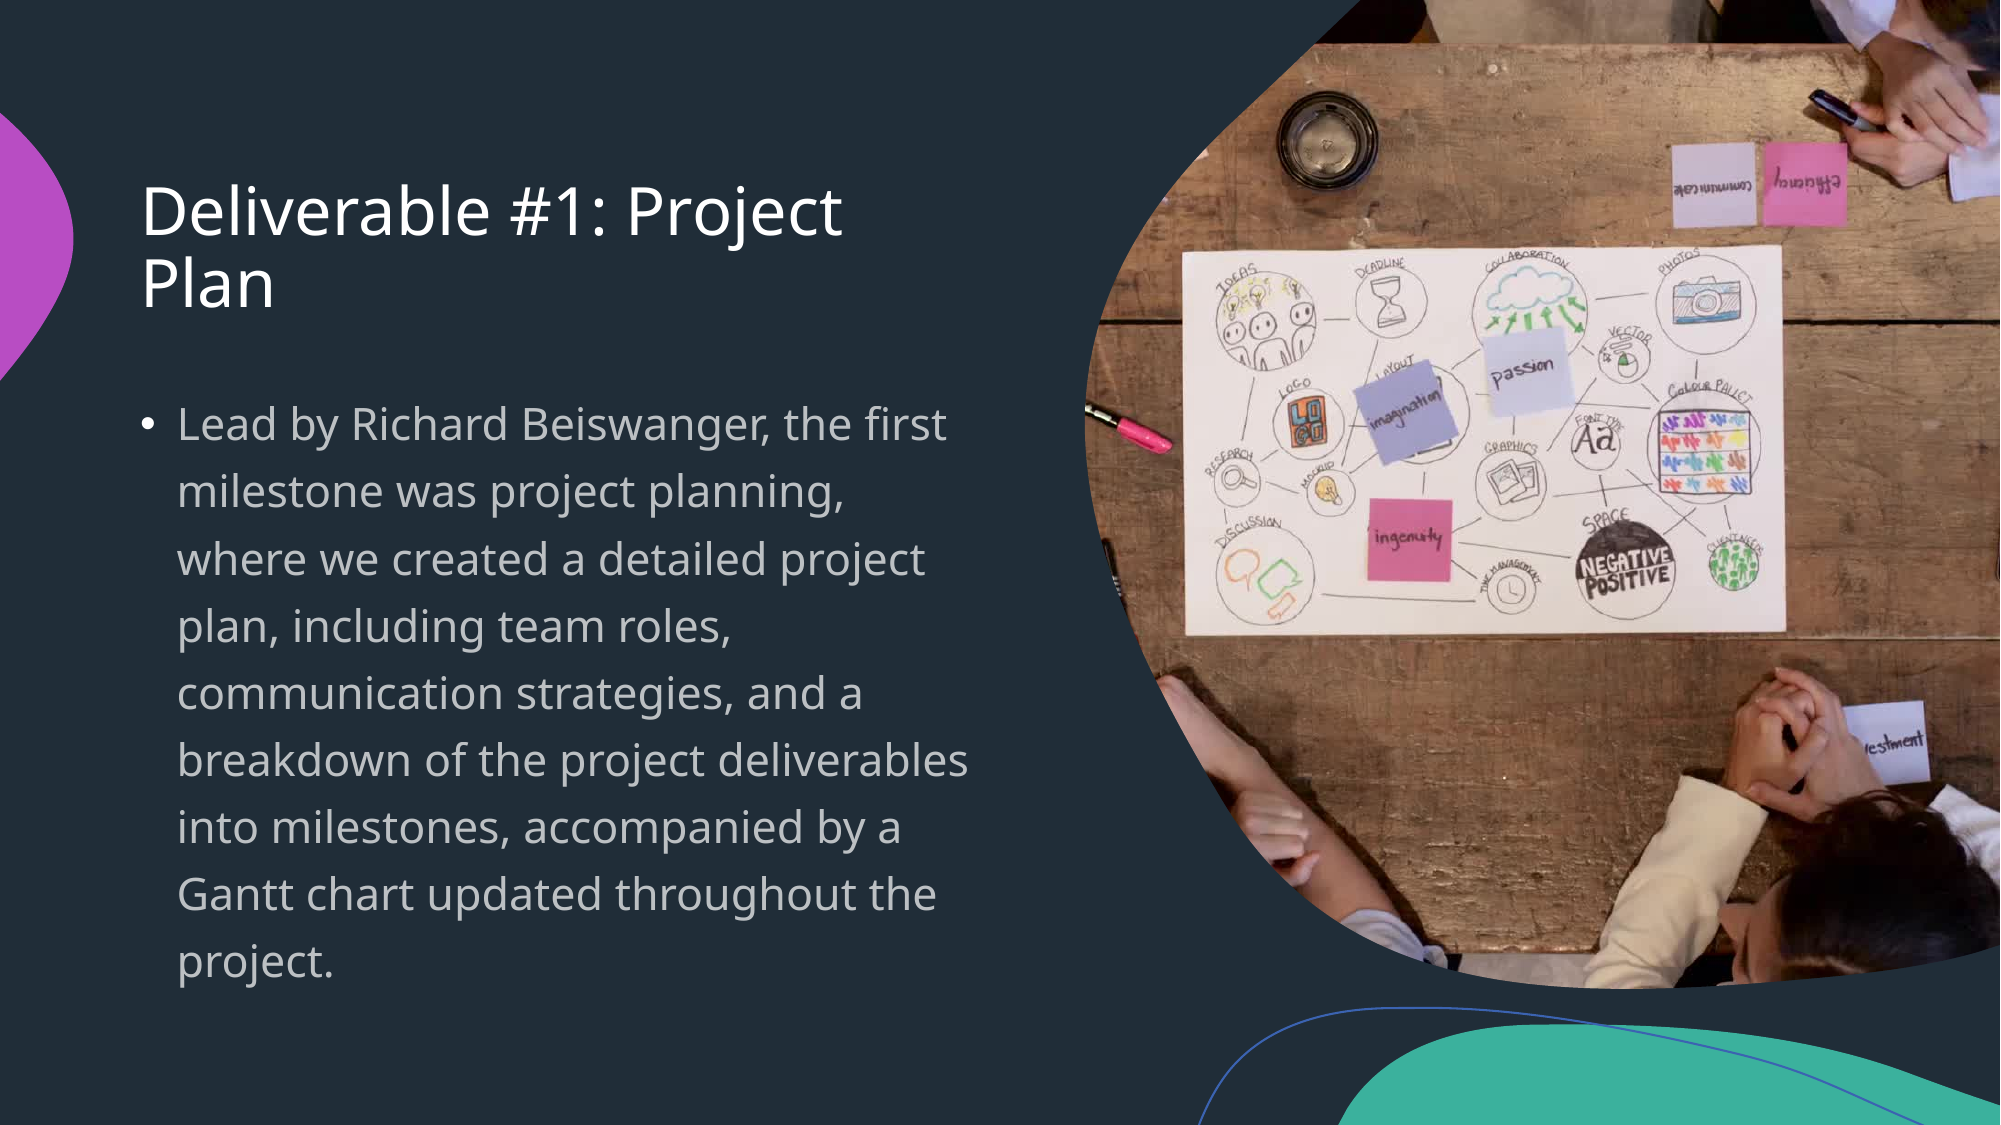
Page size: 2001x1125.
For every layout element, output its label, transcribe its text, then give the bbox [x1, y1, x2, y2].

picture [1084, 0, 2000, 989]
list Lead by Richard Beiswanger, the first milestone was project planning, where we created a detailed project plan, including team roles, communication strategies, and a breakdown of the project deliverables into milestones, accompanied by a Gantt chart updated throughout the project. [125, 375, 1000, 1000]
title Deliverable #1: Project Plan [125, 125, 1000, 375]
